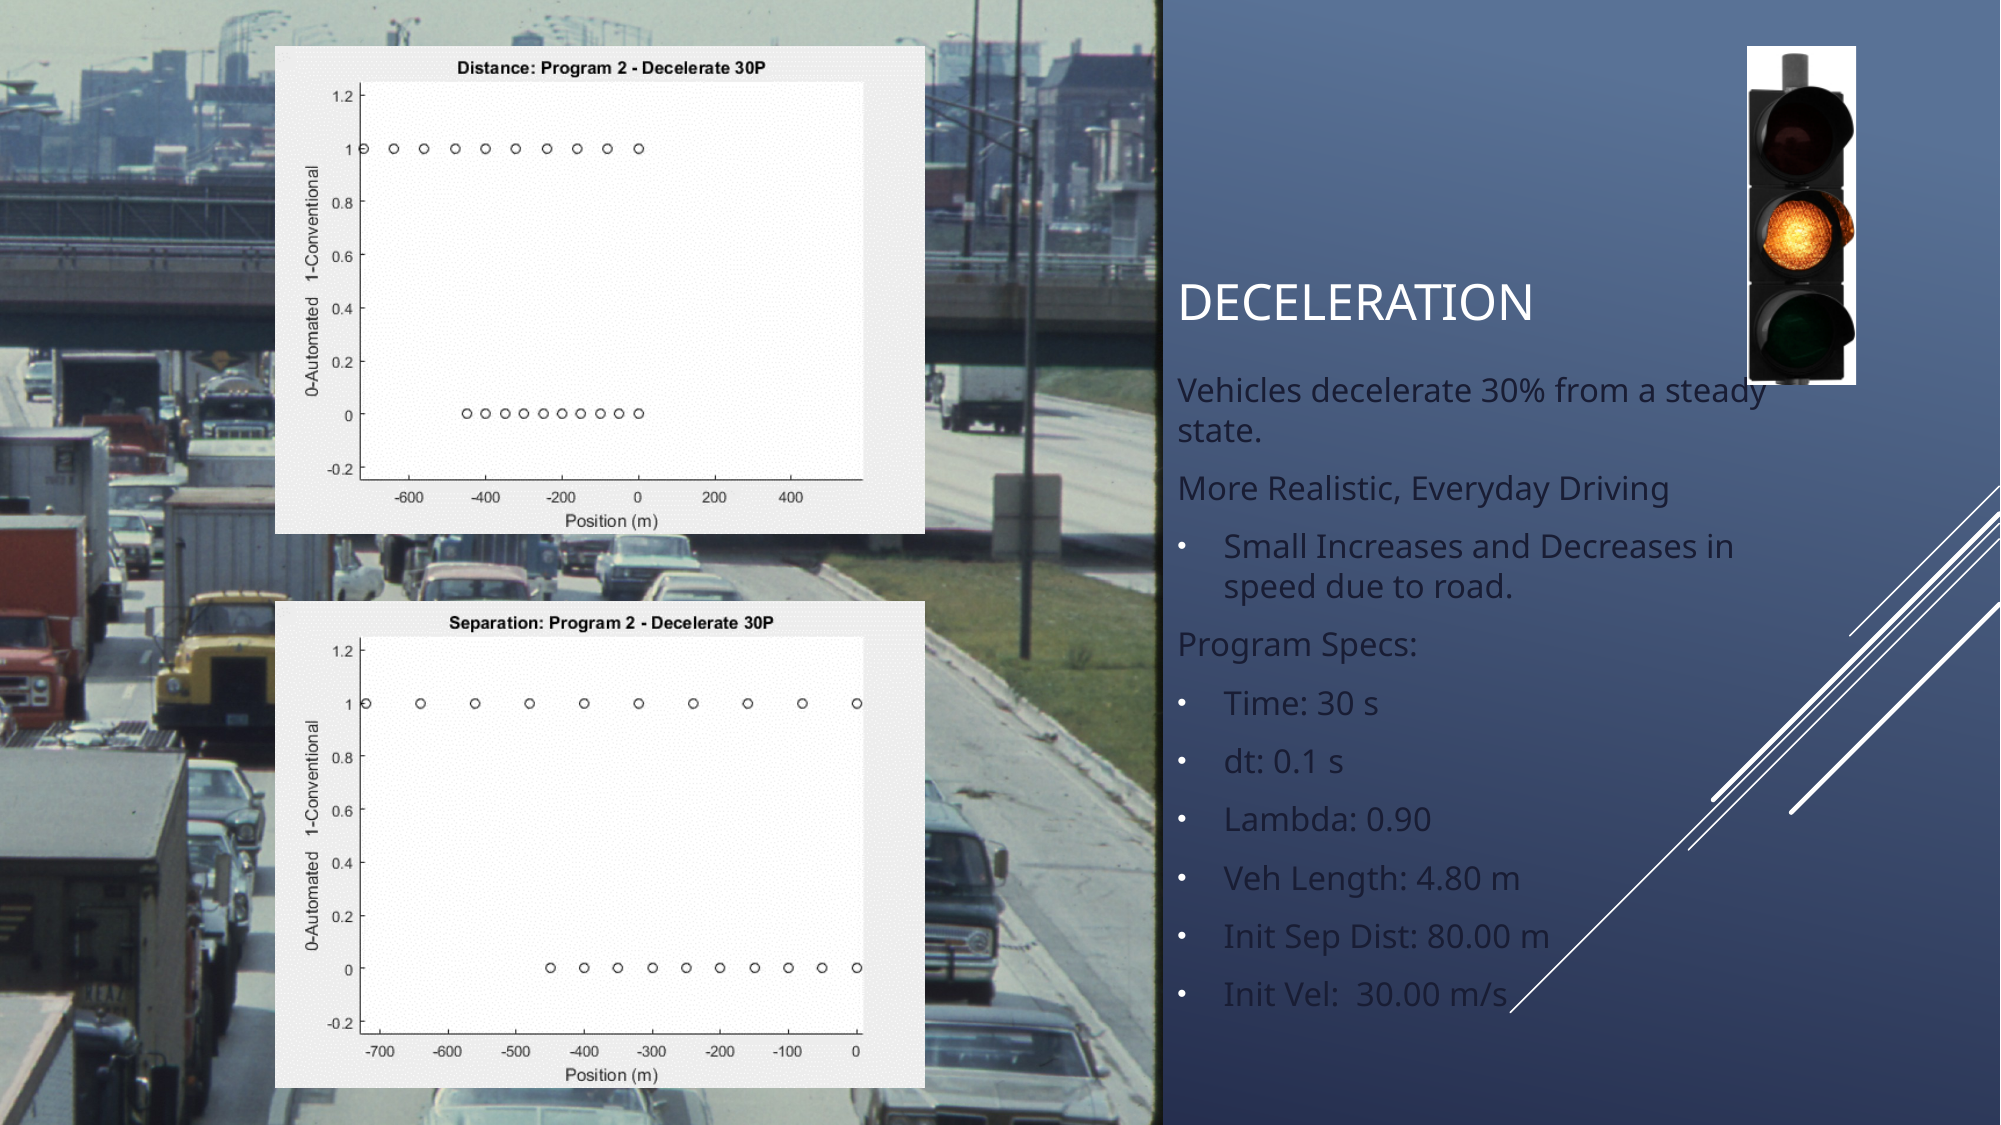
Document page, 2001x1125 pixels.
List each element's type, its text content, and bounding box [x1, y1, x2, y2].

list Vehicles decelerate 30% from a steady state. More Realistic, Everyday Driving Small Increases and Decreases in speed due to road. Program Specs: Time: 30 s dt: 0.1 s Lambda: 0.90 Veh Length: 4.80 m Init Sep Dist: 80.00 m Init Vel: 30.00 m/s [1163, 362, 1793, 1025]
title Deceleration [1163, 112, 1746, 338]
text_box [274, 600, 926, 1089]
picture [0, 0, 1163, 1125]
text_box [274, 45, 926, 535]
picture [1746, 45, 1857, 386]
